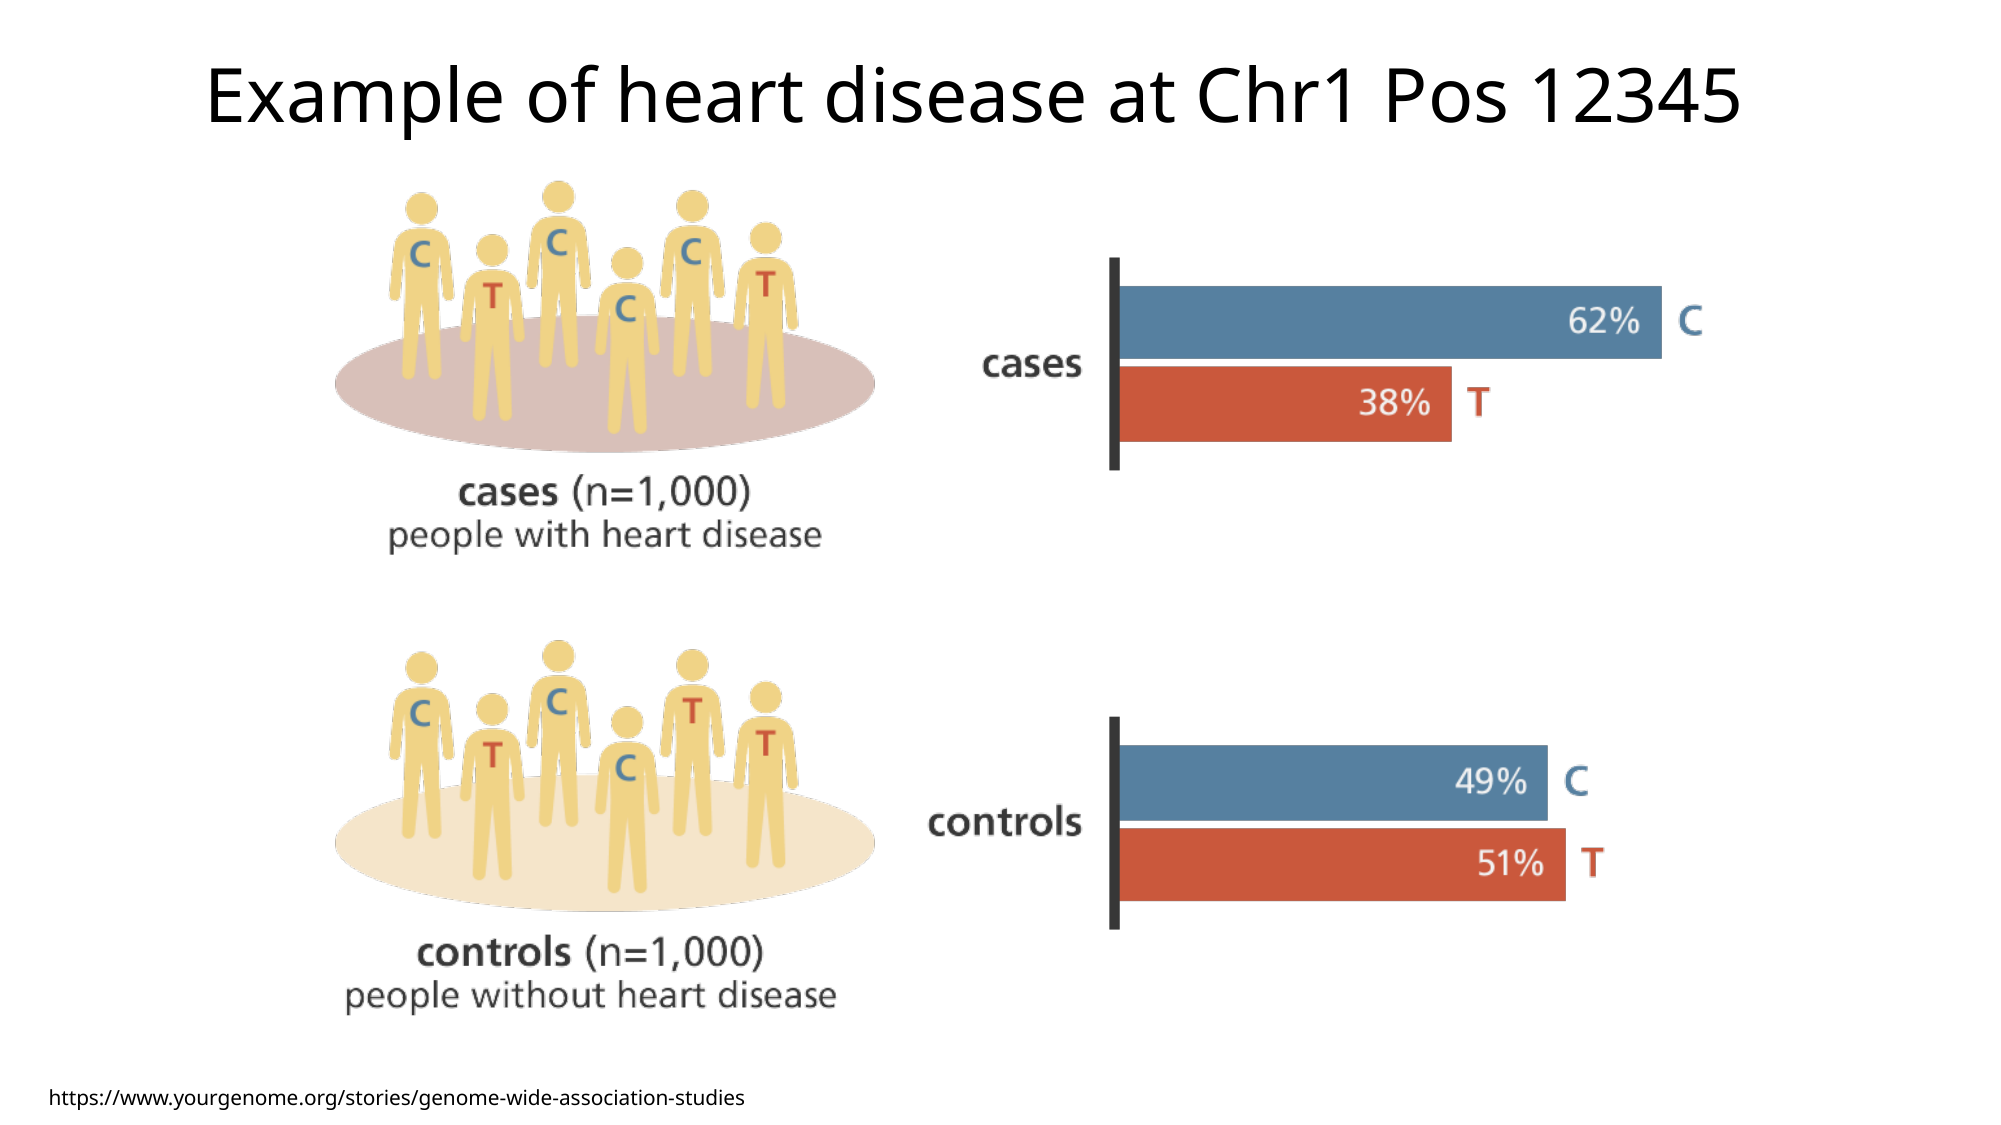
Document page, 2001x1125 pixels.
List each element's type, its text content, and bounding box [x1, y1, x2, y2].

title Example of heart disease at Chr1 Pos 12345 [112, 52, 1838, 146]
picture [233, 128, 1789, 1062]
text_box https://www.yourgenome.org/stories/genome-wide-association-studies [33, 1076, 1838, 1117]
